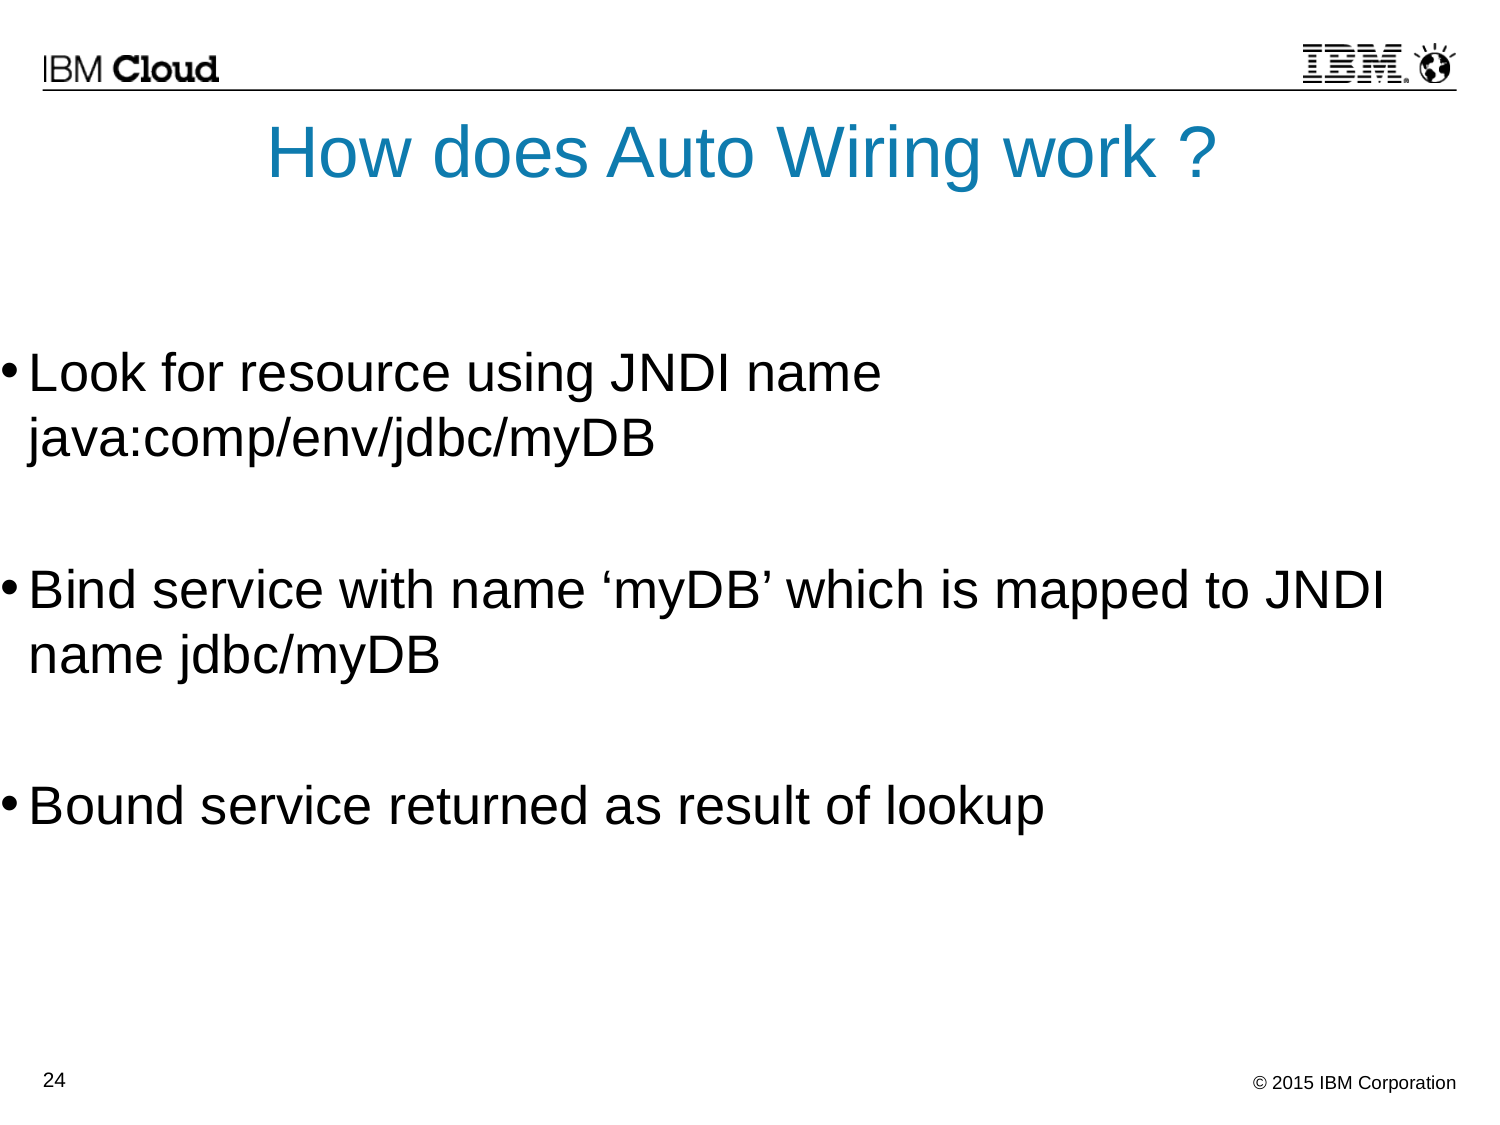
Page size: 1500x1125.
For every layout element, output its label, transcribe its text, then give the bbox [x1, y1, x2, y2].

picture [44, 55, 219, 82]
title How does Auto Wiring work ? [0, 97, 1500, 188]
list Look for resource using JNDI name java:comp/env/jdbc/myDB Bind service with name ‘myDB’ which is mapped to JNDI name jdbc/myDB Bound service returned as result of lookup [0, 329, 1500, 1050]
picture [1303, 43, 1456, 83]
